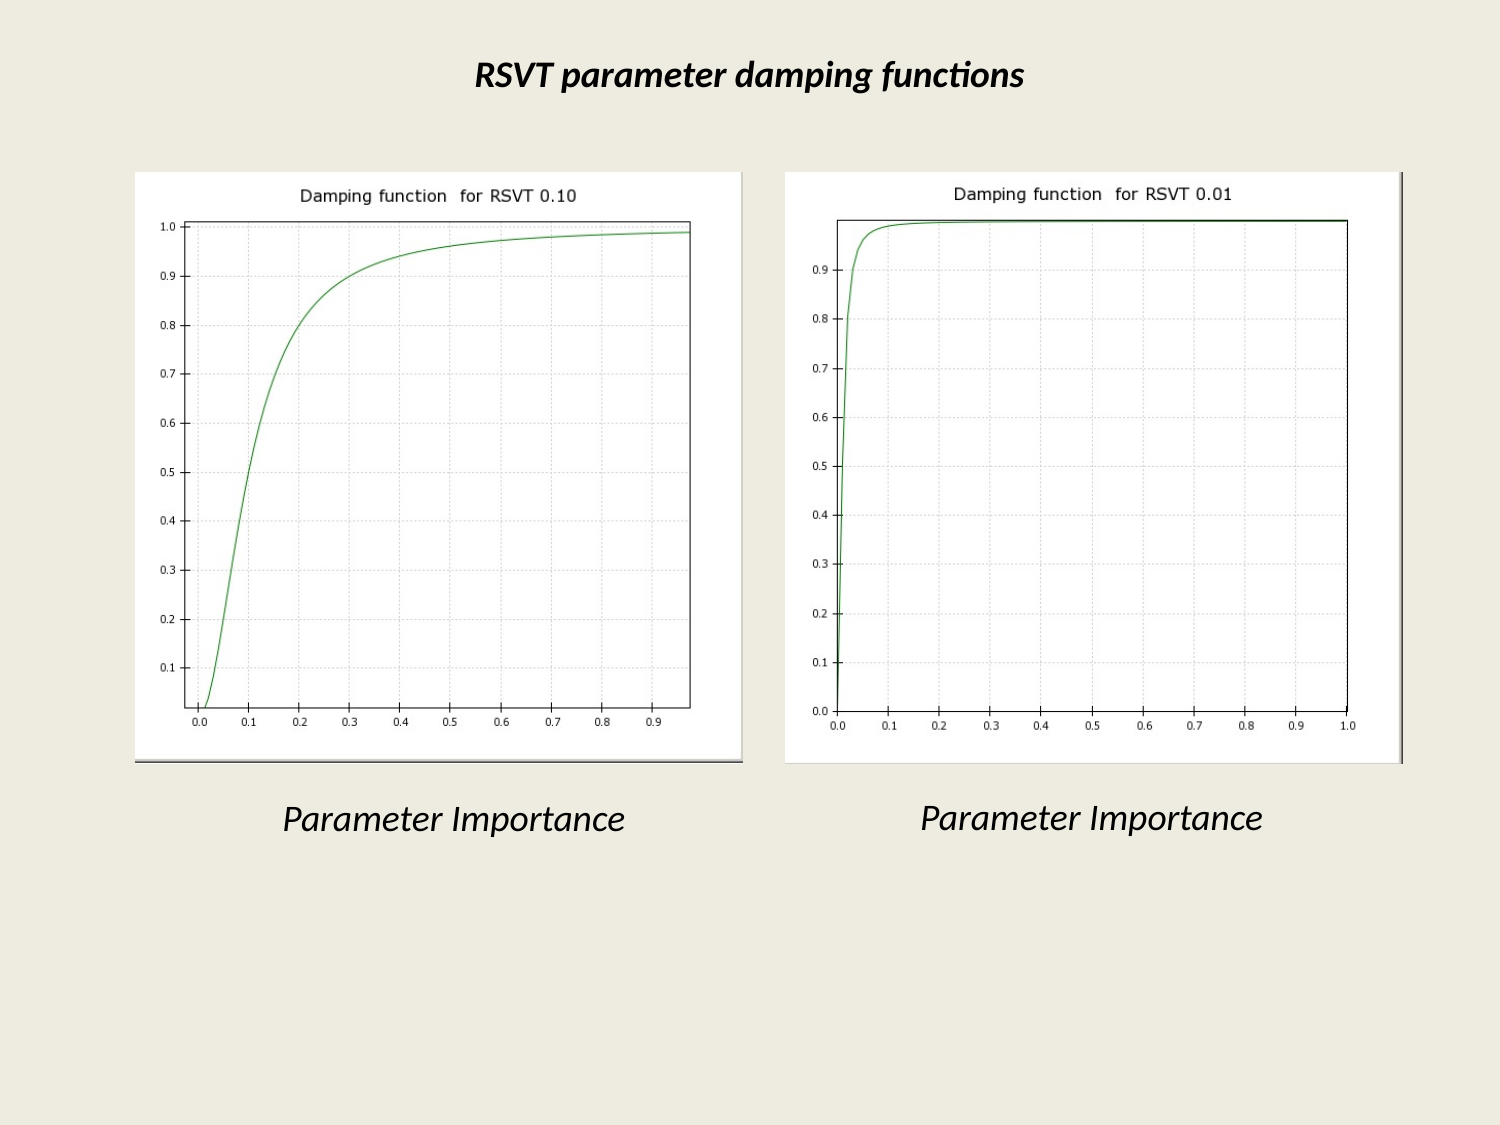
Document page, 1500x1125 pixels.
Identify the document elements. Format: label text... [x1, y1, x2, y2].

text_box RSVT parameter damping functions [451, 42, 1049, 103]
picture [785, 172, 1404, 764]
text_box Parameter Importance [905, 785, 1287, 846]
text_box Parameter Importance [267, 786, 649, 847]
picture [135, 172, 743, 764]
